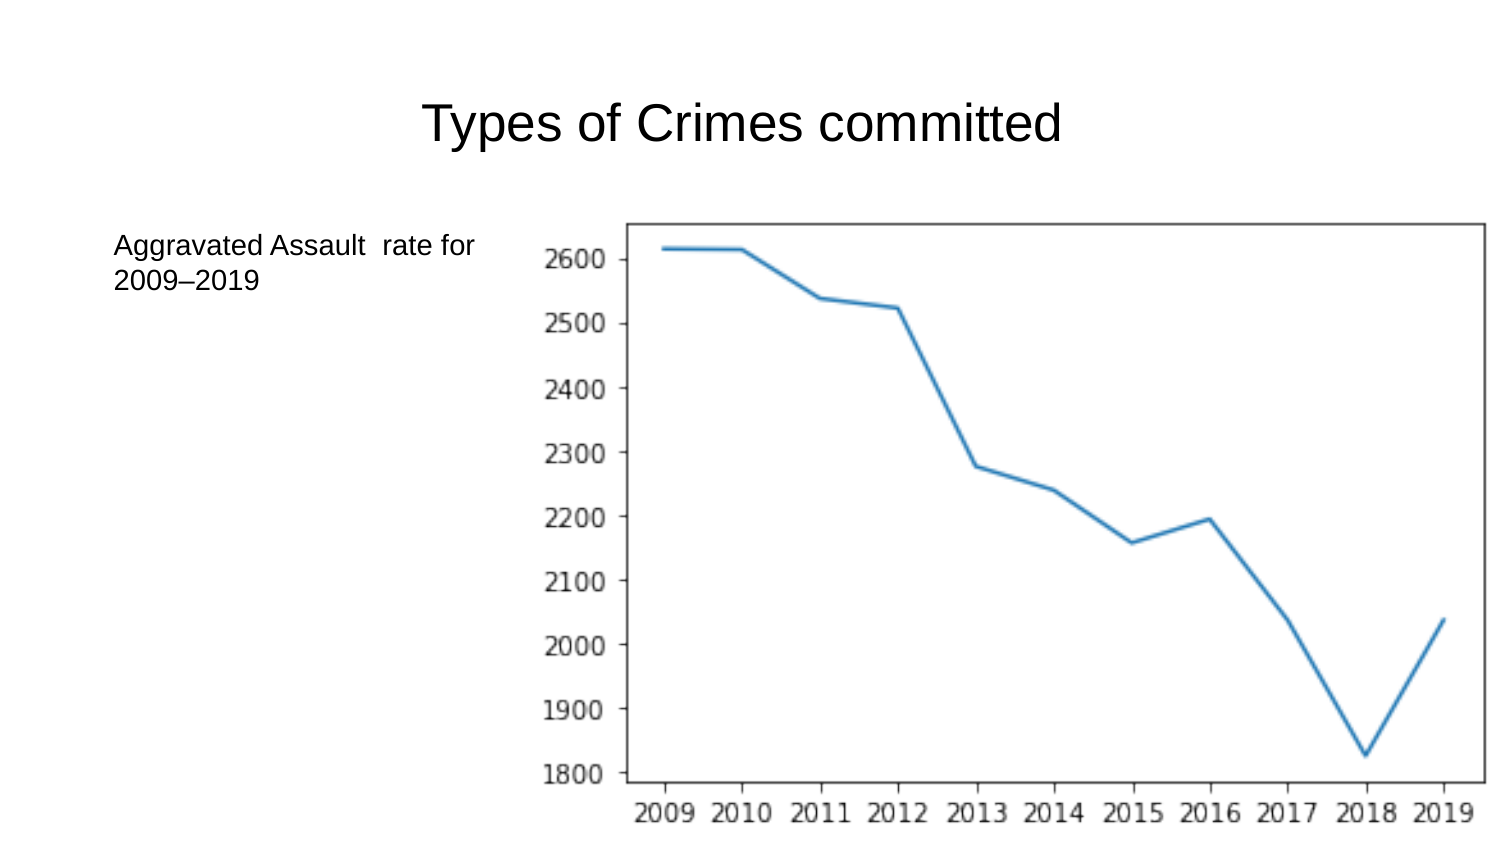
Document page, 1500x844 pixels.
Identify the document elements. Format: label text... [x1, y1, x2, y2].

title Types of Crimes committed [51, 72, 1449, 167]
picture [524, 208, 1500, 844]
text_box Aggravated Assault rate for 2009–2019 [98, 211, 520, 312]
